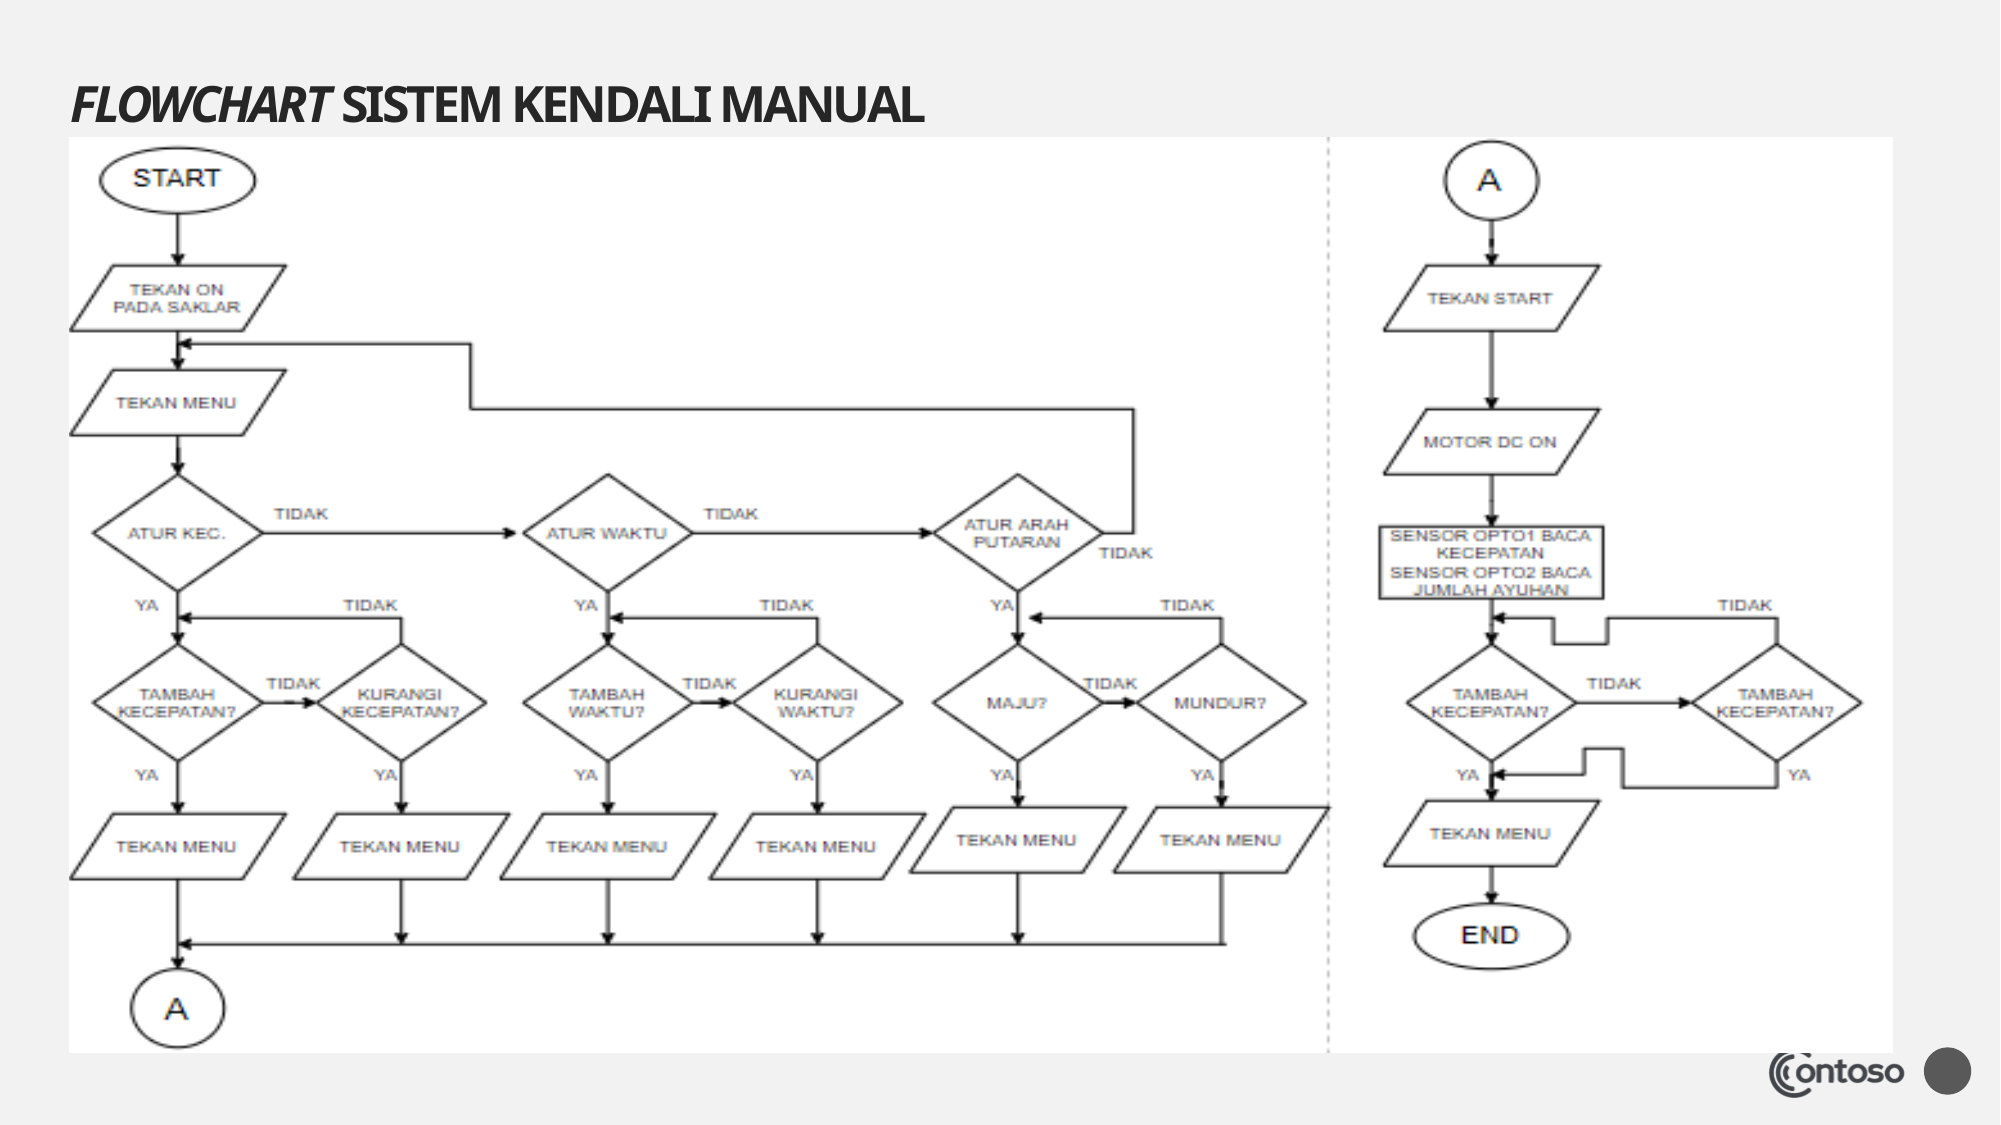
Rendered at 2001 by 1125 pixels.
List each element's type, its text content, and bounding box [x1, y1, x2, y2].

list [69, 137, 1893, 1053]
title FLOWCHART SISTEM KENDALI MANUAL [70, 70, 1930, 142]
slide_number [1923, 1047, 1972, 1095]
